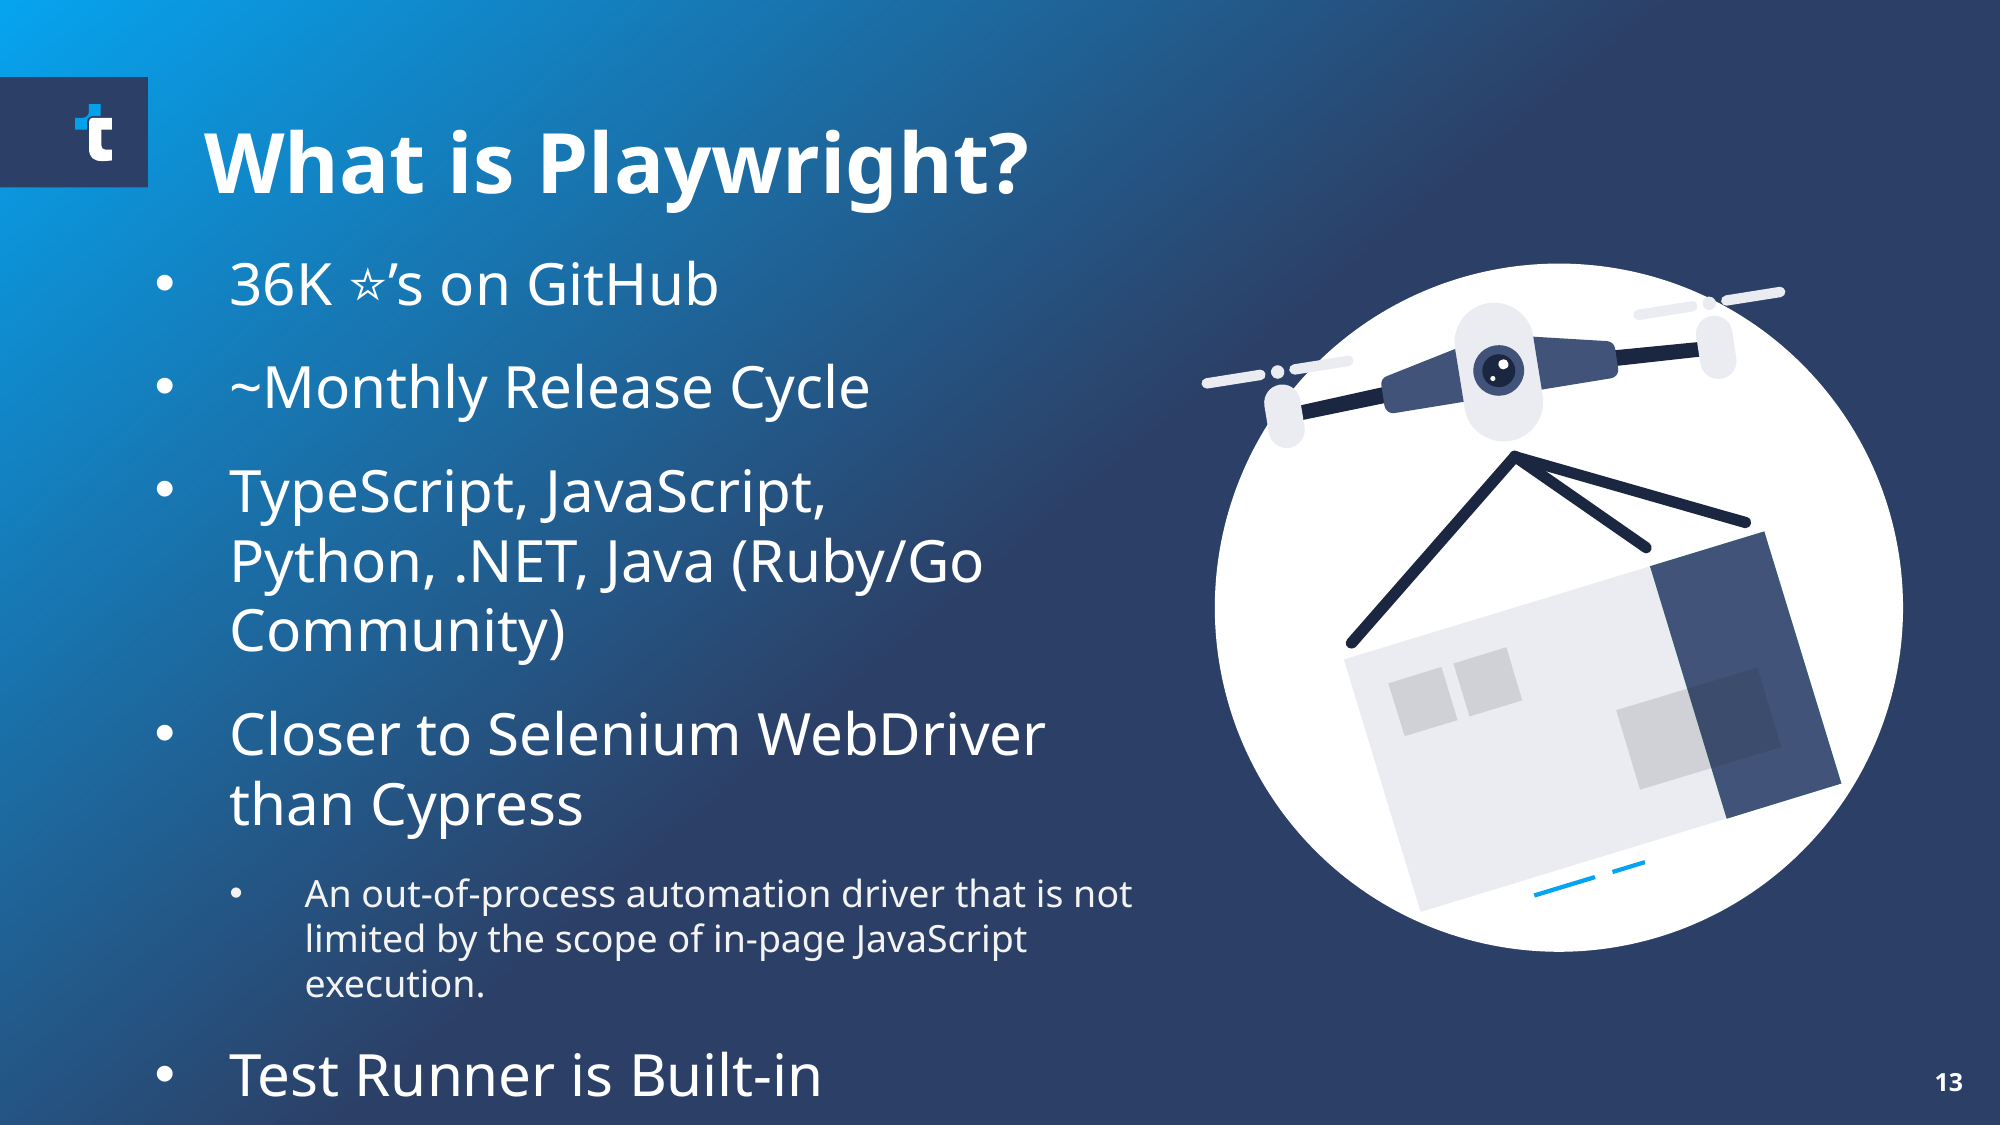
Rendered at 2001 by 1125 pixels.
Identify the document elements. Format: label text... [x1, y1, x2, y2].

text_box 36K ⭐️’s on GitHub ~Monthly Release Cycle TypeScript, JavaScript, Python, .NET, Java (Ruby/Go Community) Closer to Selenium WebDriver than Cypress An out-of-process automation driver that is not limited by the scope of in-page JavaScript execution. Test Runner is Built-in [139, 239, 1161, 1116]
text_box [1842, 412, 1904, 804]
slide_number 13 [1903, 1053, 1979, 1114]
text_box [75, 103, 112, 162]
text_box [1398, 912, 1720, 952]
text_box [1201, 286, 1842, 912]
text_box [0, 76, 149, 189]
text_box [1436, 263, 1682, 286]
text_box What is Playwright? [189, 102, 1787, 218]
